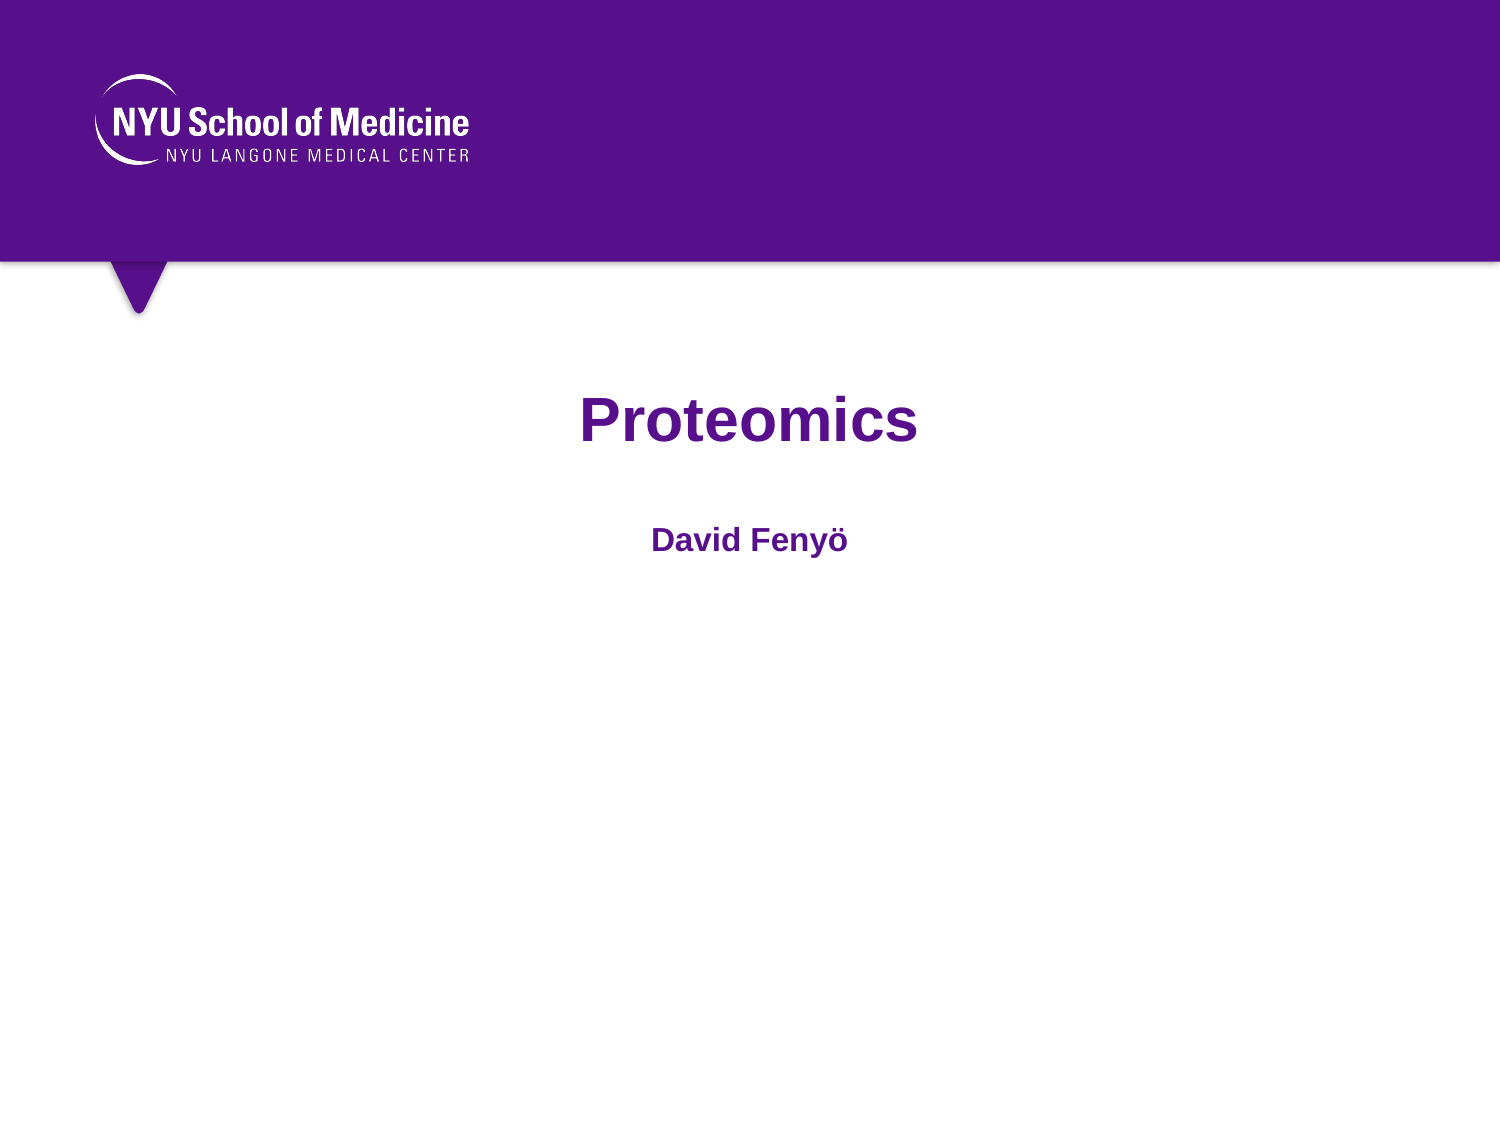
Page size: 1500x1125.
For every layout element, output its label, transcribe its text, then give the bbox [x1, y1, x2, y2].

title Proteomics David Fenyö [262, 387, 1238, 797]
picture [95, 74, 469, 165]
